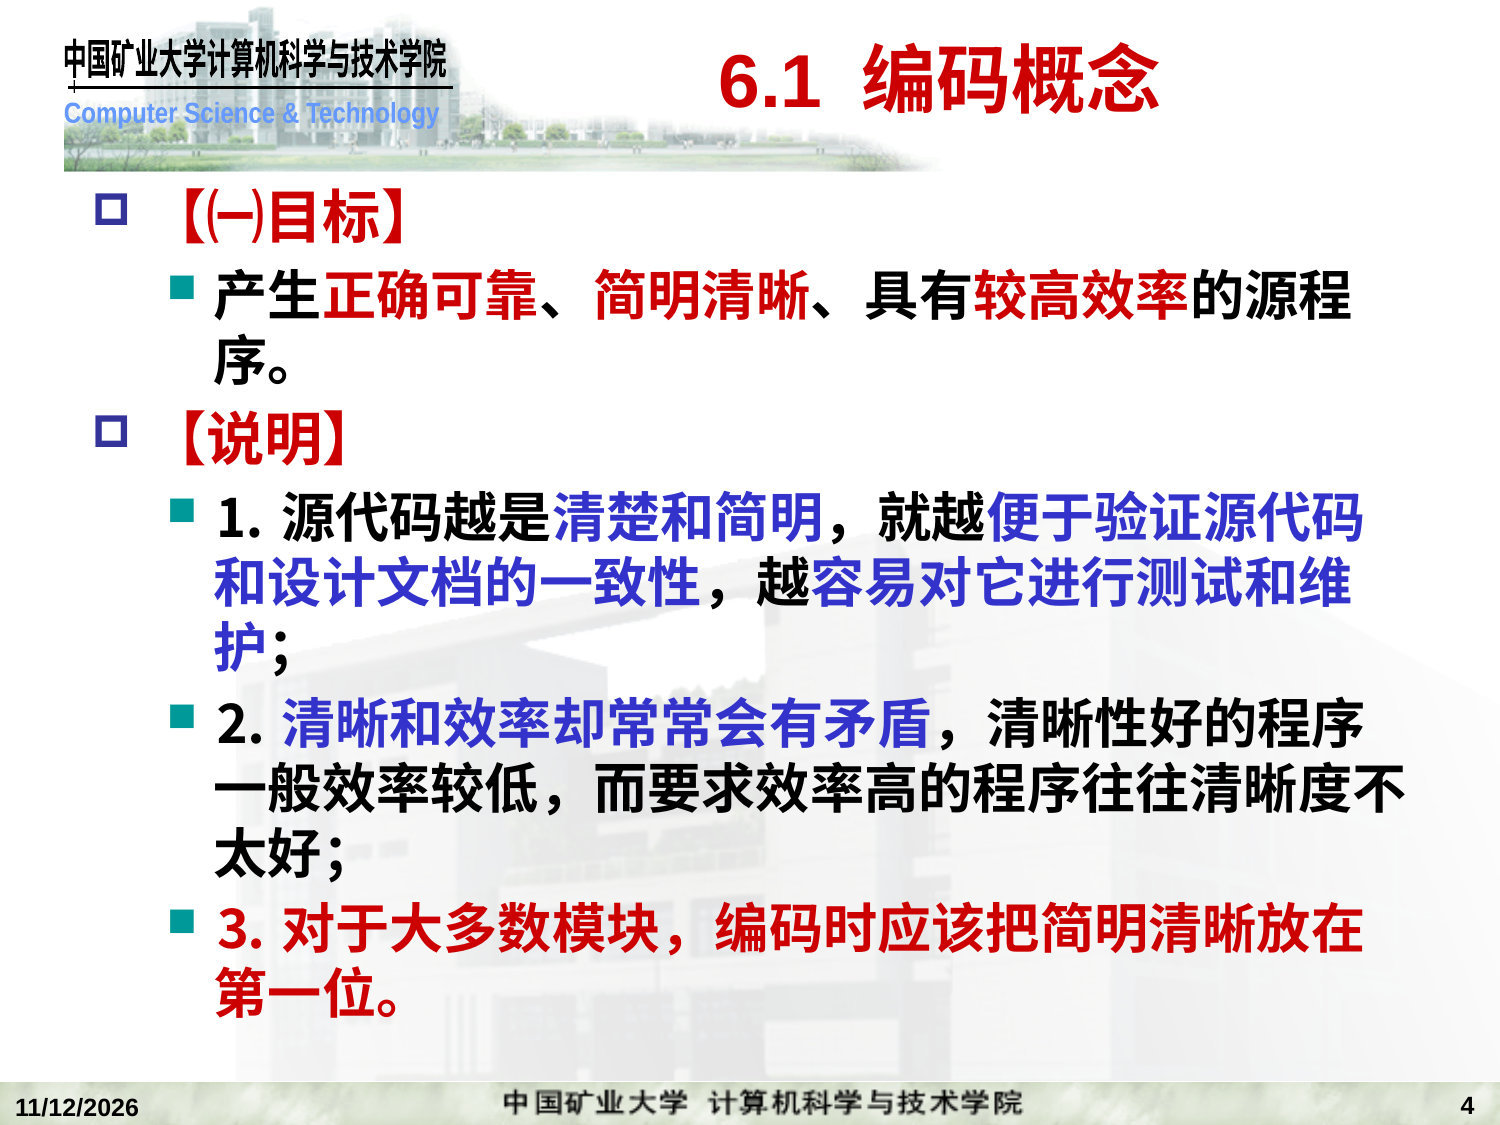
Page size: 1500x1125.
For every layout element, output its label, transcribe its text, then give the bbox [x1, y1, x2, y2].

list 【㈠目标】 产生正确可靠、简明清晰、具有较高效率的源程序。 【说明】 ⒈源代码越是清楚和简明，就越便于验证源代码和设计文档的一致性，越容易对它进行测试和维护； ⒉清晰和效率却常常会有矛盾，清晰性好的程序一般效率较低，而要求效率高的程序往往清晰度不太好； ⒊对于大多数模块，编码时应该把简明清晰放在第一位。 [76, 172, 1428, 1006]
slide_number 4 [1364, 1082, 1500, 1125]
picture [0, 1082, 1364, 1125]
title 6.1 编码概念 [478, 14, 1402, 141]
picture [68, 51, 73, 59]
picture [64, 0, 954, 175]
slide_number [0, 1083, 313, 1125]
